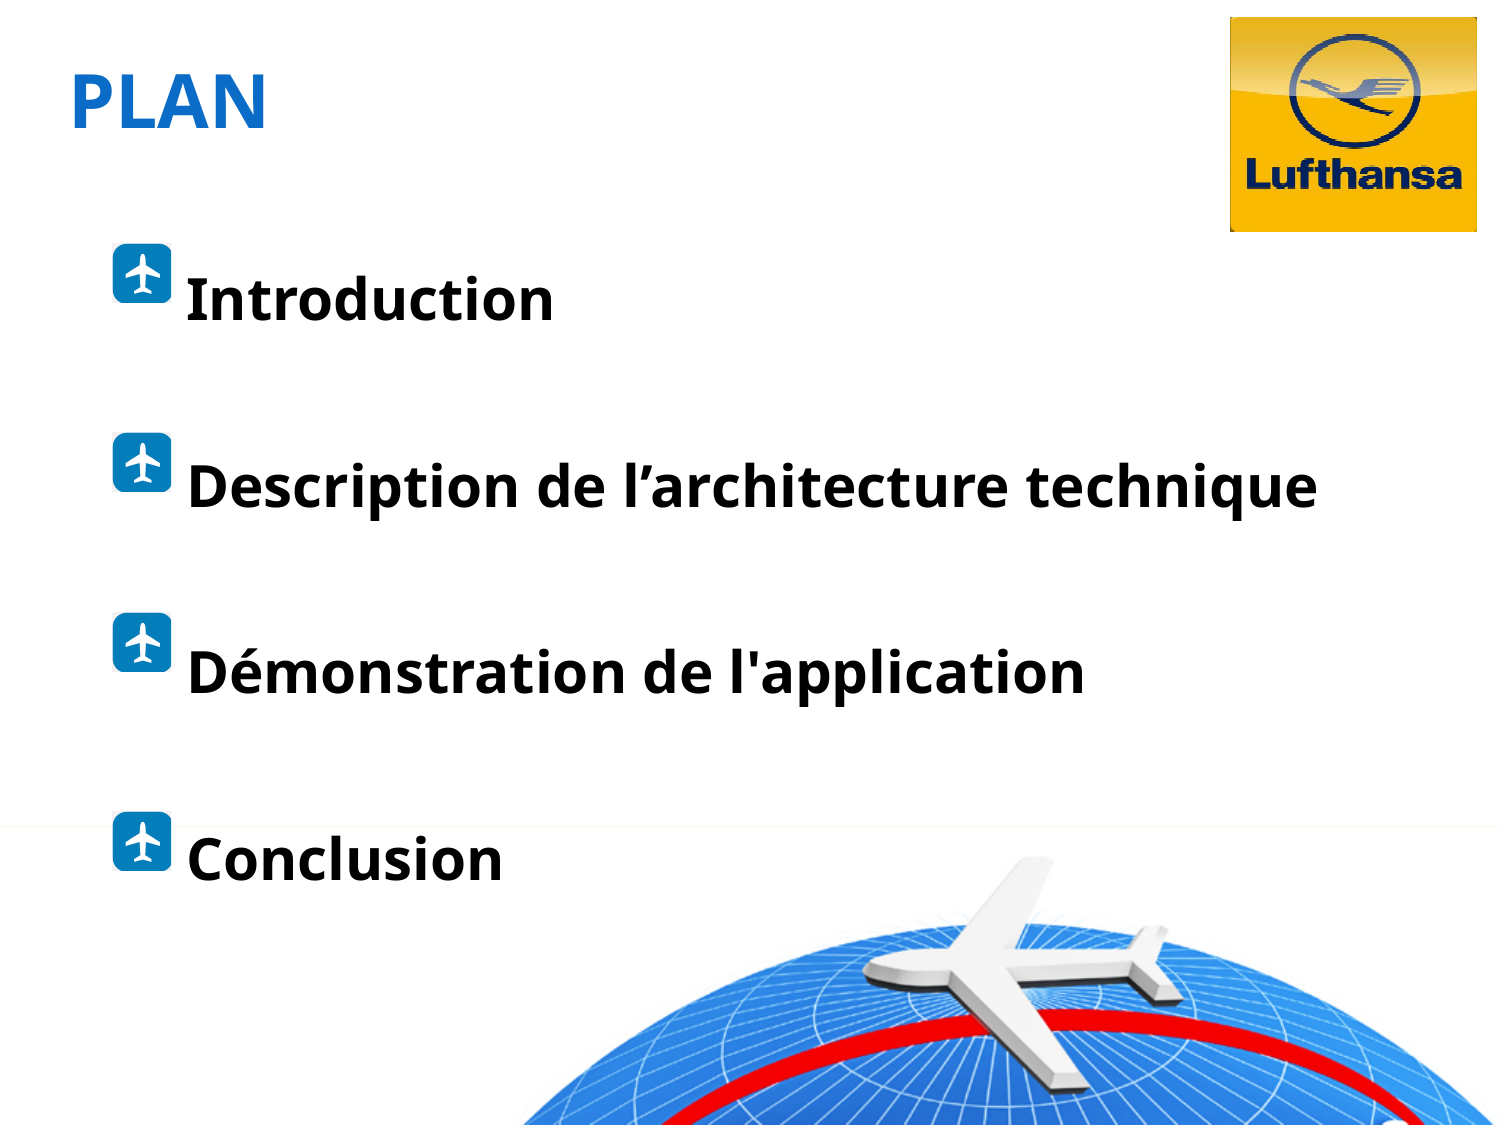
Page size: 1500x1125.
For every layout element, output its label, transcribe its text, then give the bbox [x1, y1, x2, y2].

title PLAN [52, 44, 715, 152]
picture [0, 0, 1500, 1125]
list Introduction Description de l’architecture technique Démonstration de l'application Conclusion [170, 149, 1448, 945]
